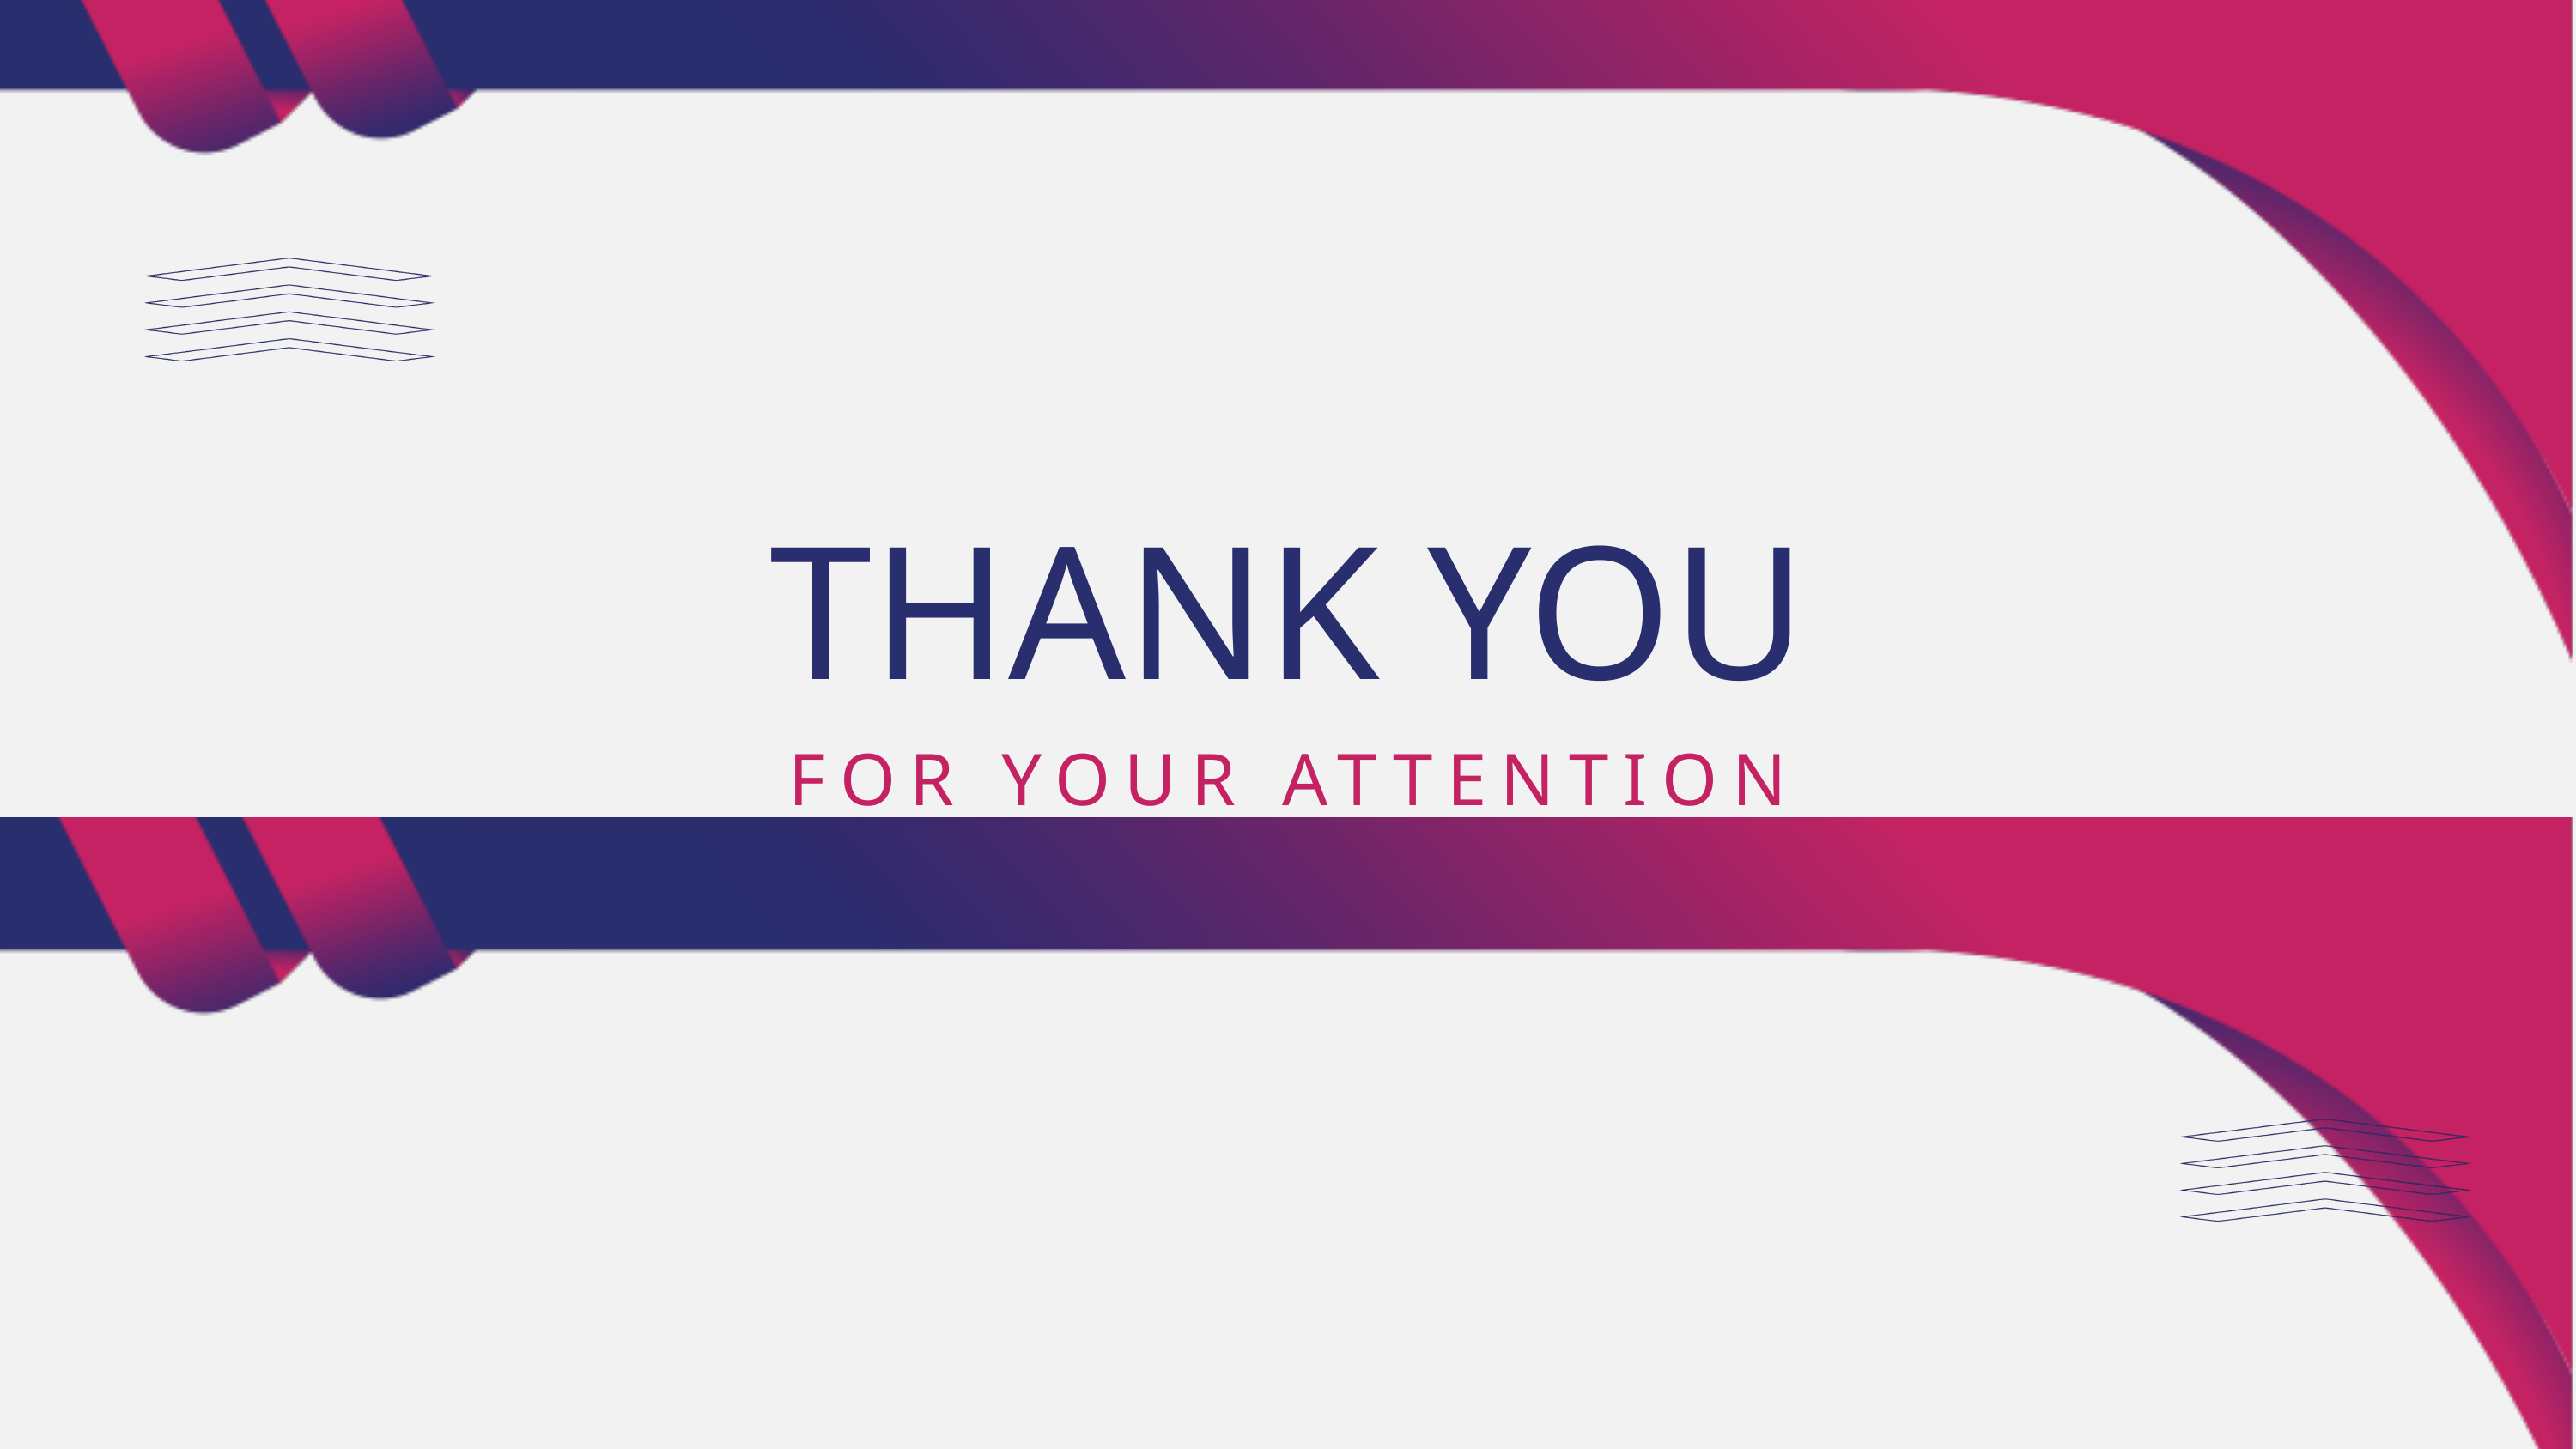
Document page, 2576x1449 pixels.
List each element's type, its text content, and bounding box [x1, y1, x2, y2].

text_box [2180, 1119, 2471, 1222]
text_box THANK YOU [546, 531, 2030, 717]
text_box [144, 258, 435, 361]
text_box [0, 0, 2576, 663]
text_box FOR YOUR ATTENTION [730, 719, 1846, 821]
text_box [0, 817, 2576, 1449]
